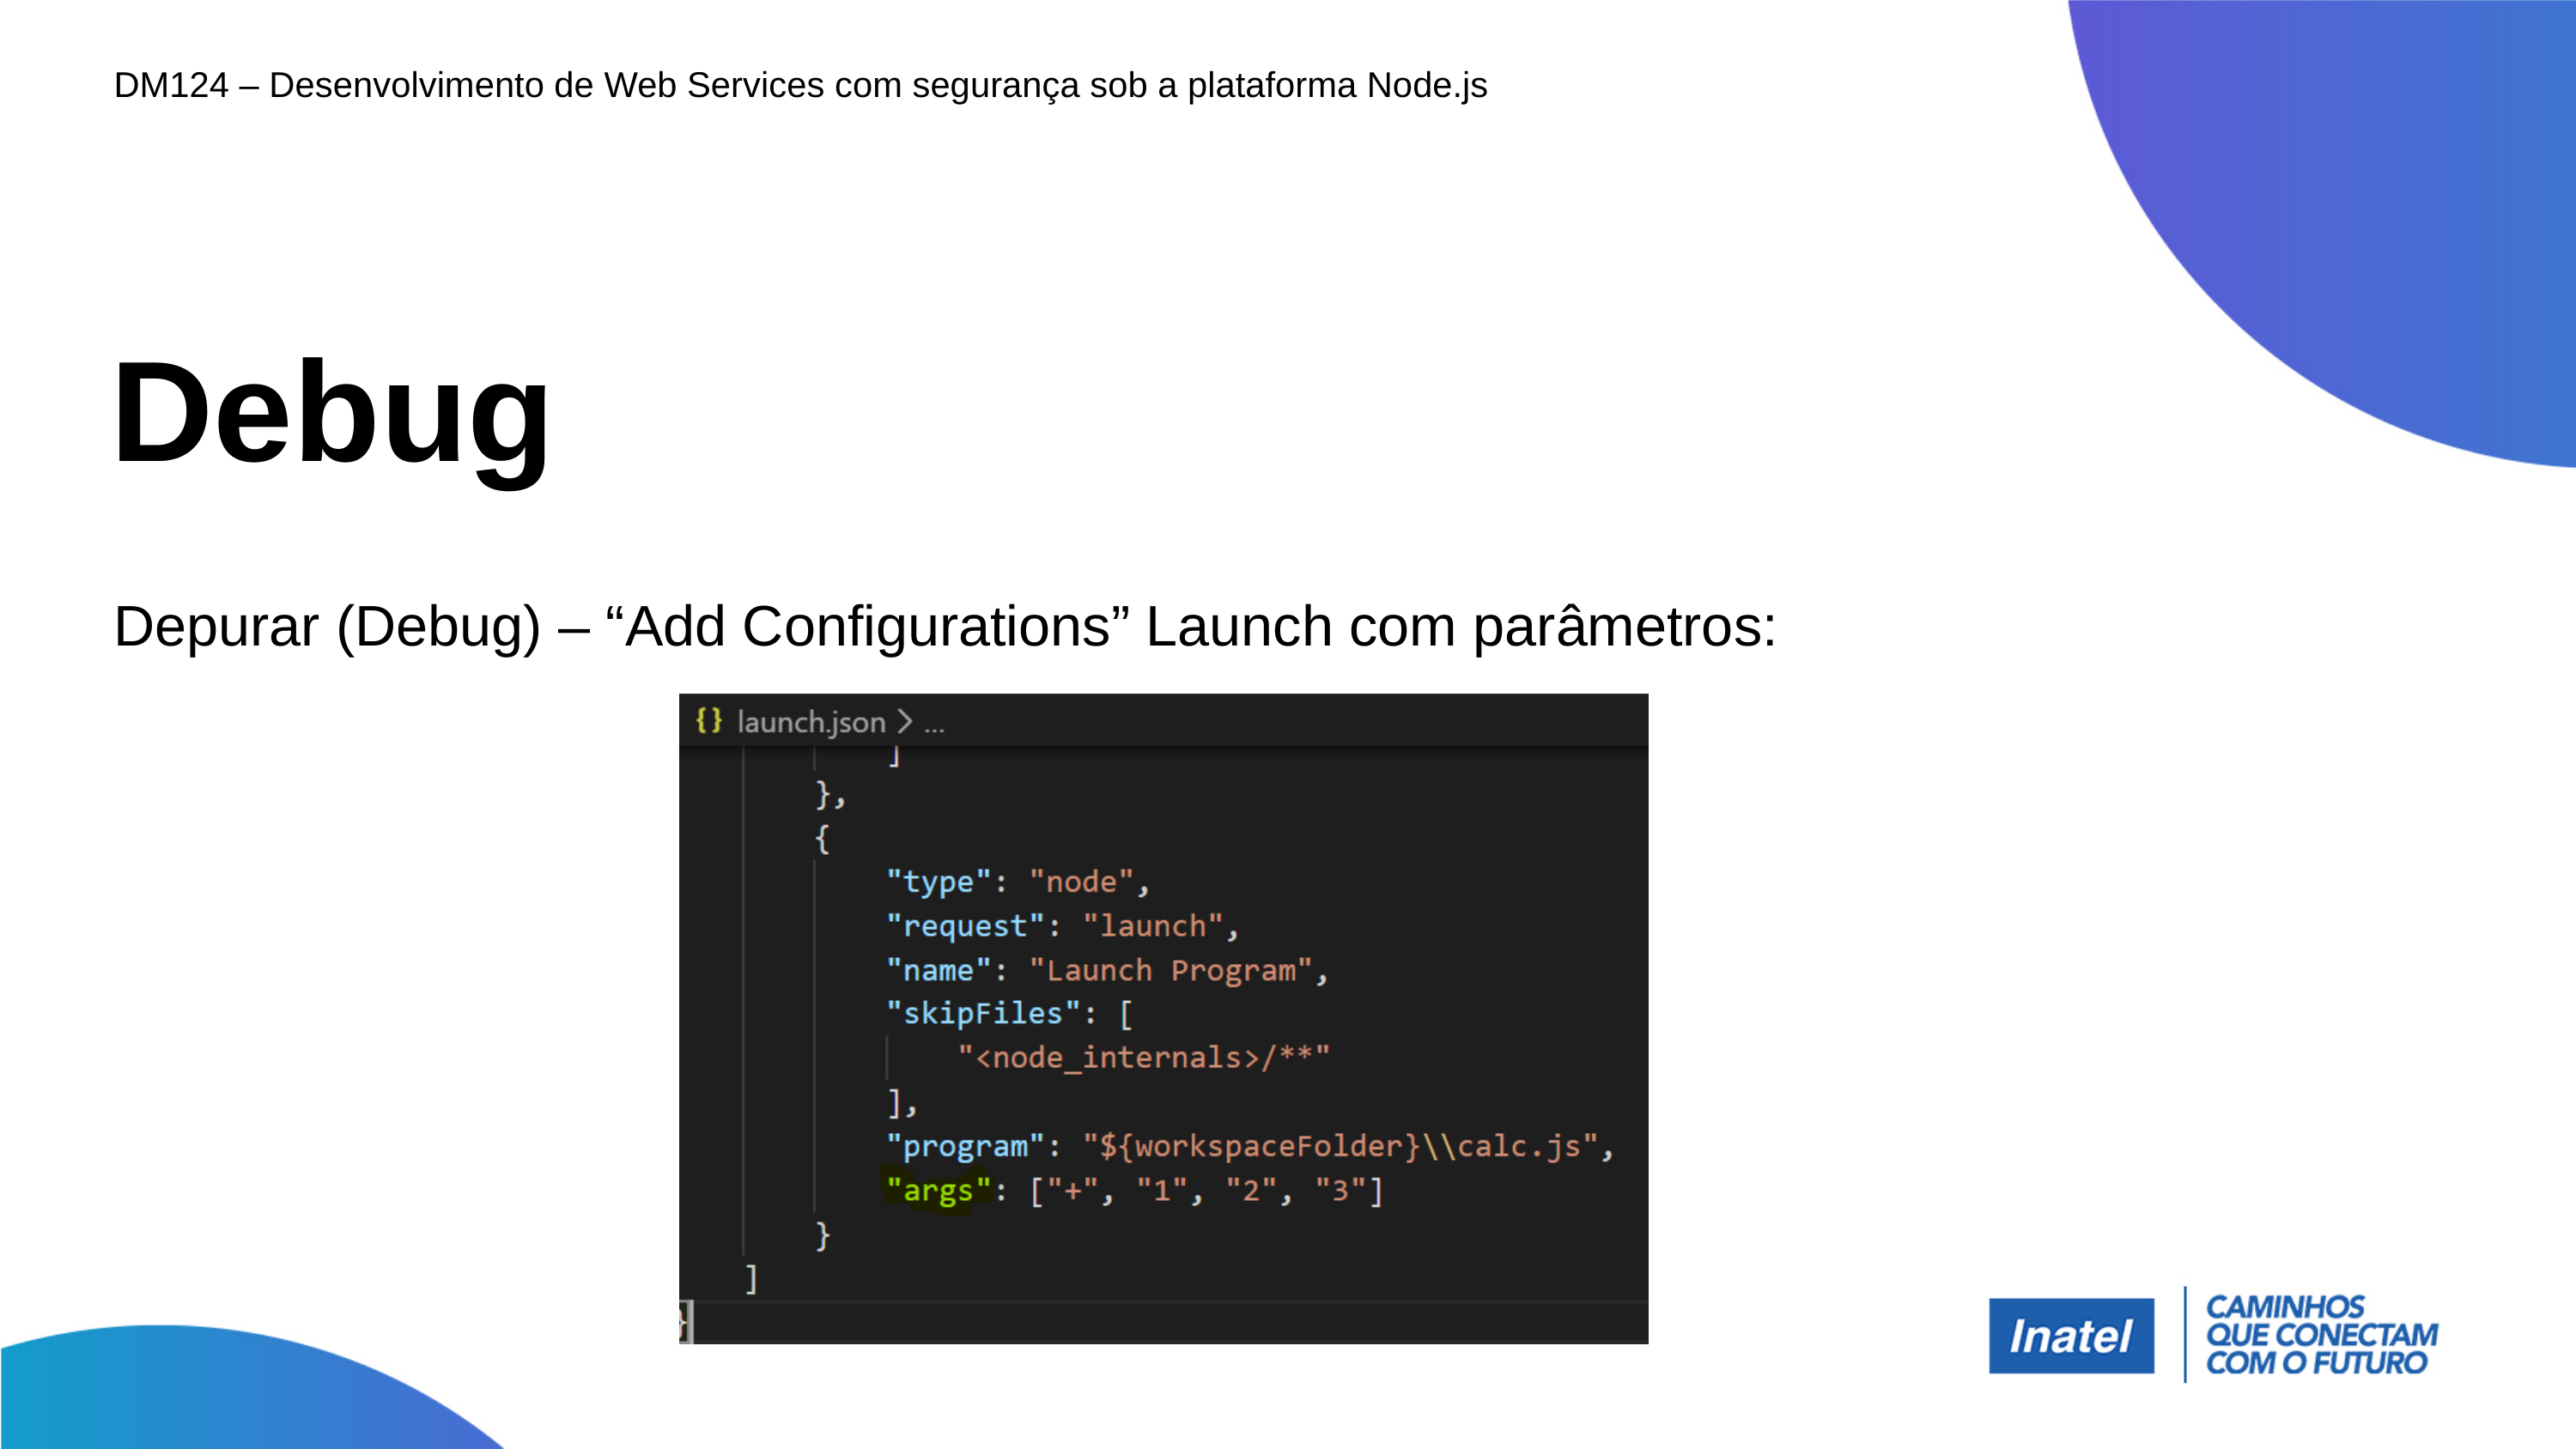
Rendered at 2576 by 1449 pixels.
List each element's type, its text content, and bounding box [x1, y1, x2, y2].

list DM124 – Desenvolvimento de Web Services com segurança sob a plataforma Node.js [100, 55, 2008, 167]
picture [0, 0, 2576, 1449]
list Depurar (Debug) – “Add Configurations” Launch com parâmetros: [100, 582, 2008, 876]
title Debug [97, 329, 2333, 479]
